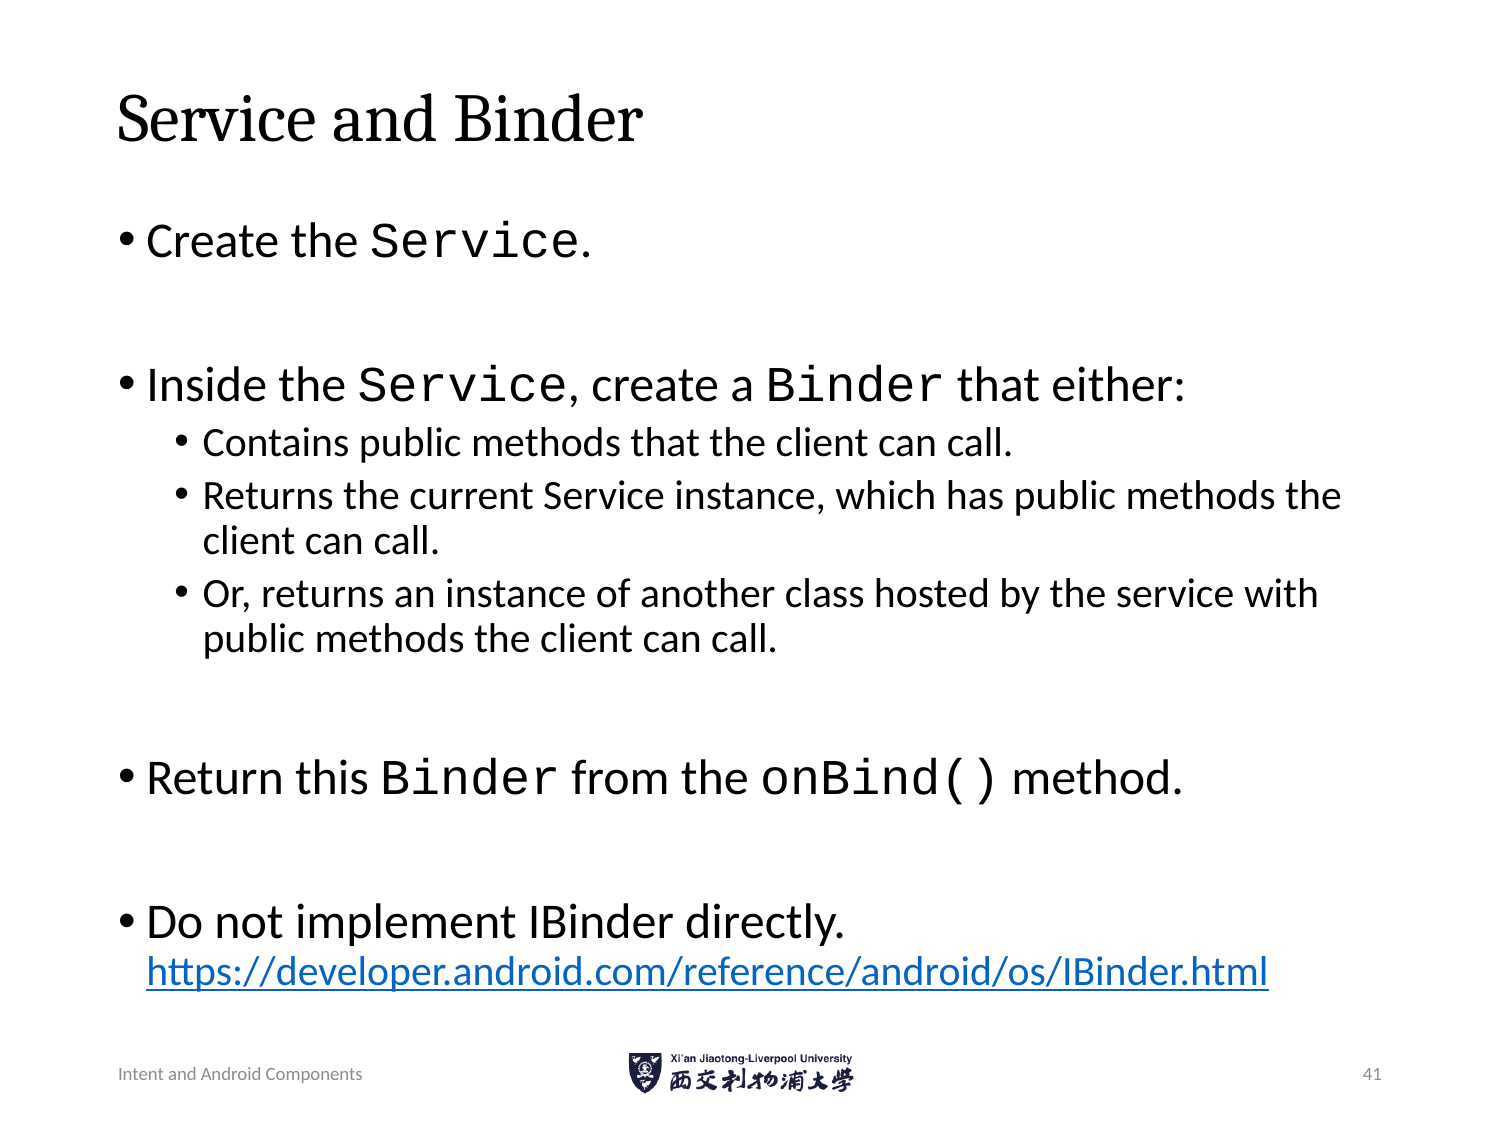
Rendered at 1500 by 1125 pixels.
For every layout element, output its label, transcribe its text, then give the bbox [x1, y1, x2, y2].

picture [625, 1049, 857, 1096]
slide_number 41 [1059, 1042, 1397, 1103]
title Service and Binder [103, 59, 1397, 178]
slide_number Intent and Android Components [103, 1042, 441, 1103]
list Create the Service. Inside the Service, create a Binder that either: Contains public methods that the client can call. Returns the current Service instance, which has public methods the client can call. Or, returns an instance of another class hosted by the service with public methods the client can call. Return this Binder from the onBind() method. Do not implement IBinder directly. https://developer.android.com/reference/android/os/IBinder.html [103, 206, 1397, 1014]
